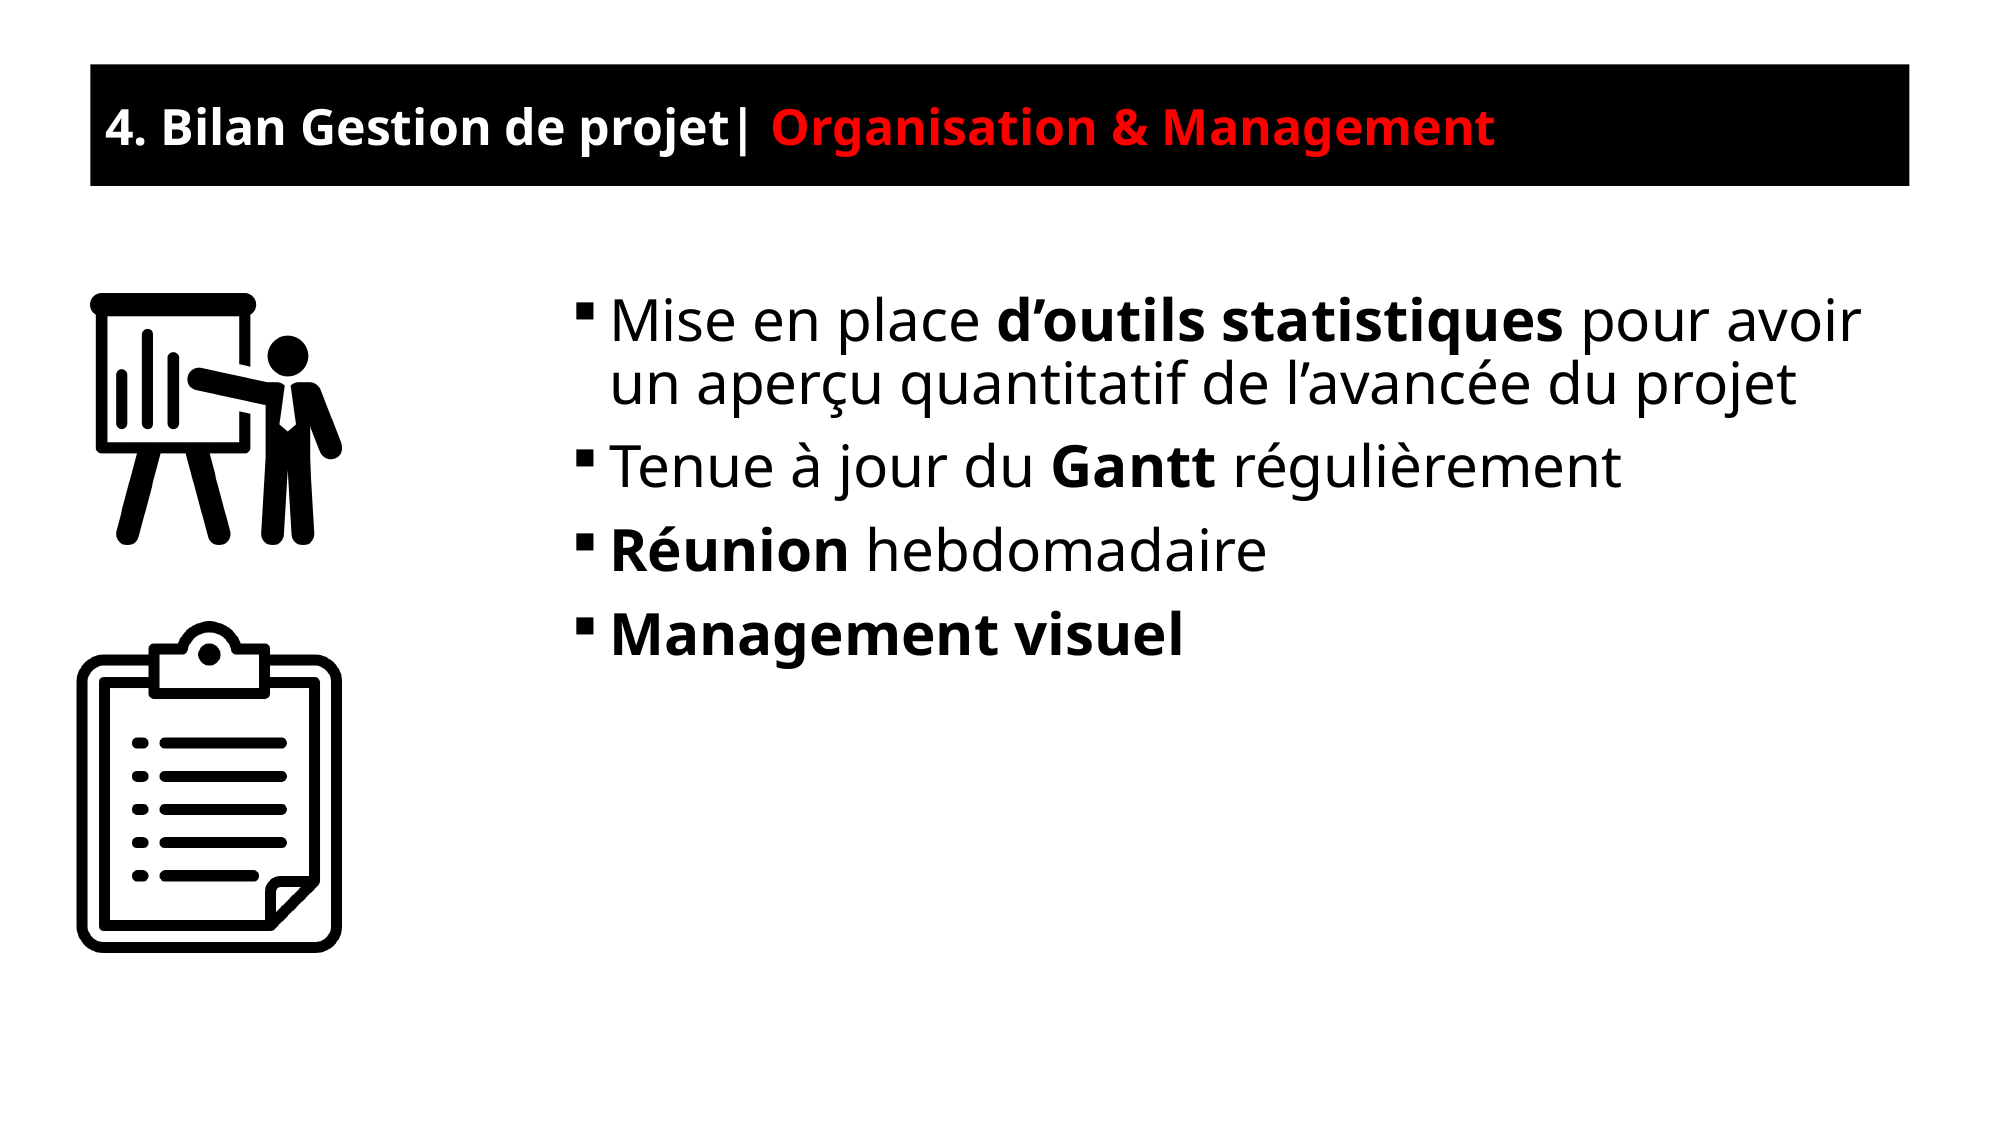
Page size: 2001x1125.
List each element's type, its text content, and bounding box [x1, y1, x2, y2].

list Mise en place d’outils statistiques pour avoir un aperçu quantitatif de l’avancée du projet Tenue à jour du Gantt régulièrement Réunion hebdomadaire Management visuel [556, 283, 1910, 970]
text_box 4. Bilan Gestion de projet| Organisation & Management [90, 64, 1910, 186]
picture [43, 621, 375, 953]
picture [90, 293, 342, 545]
